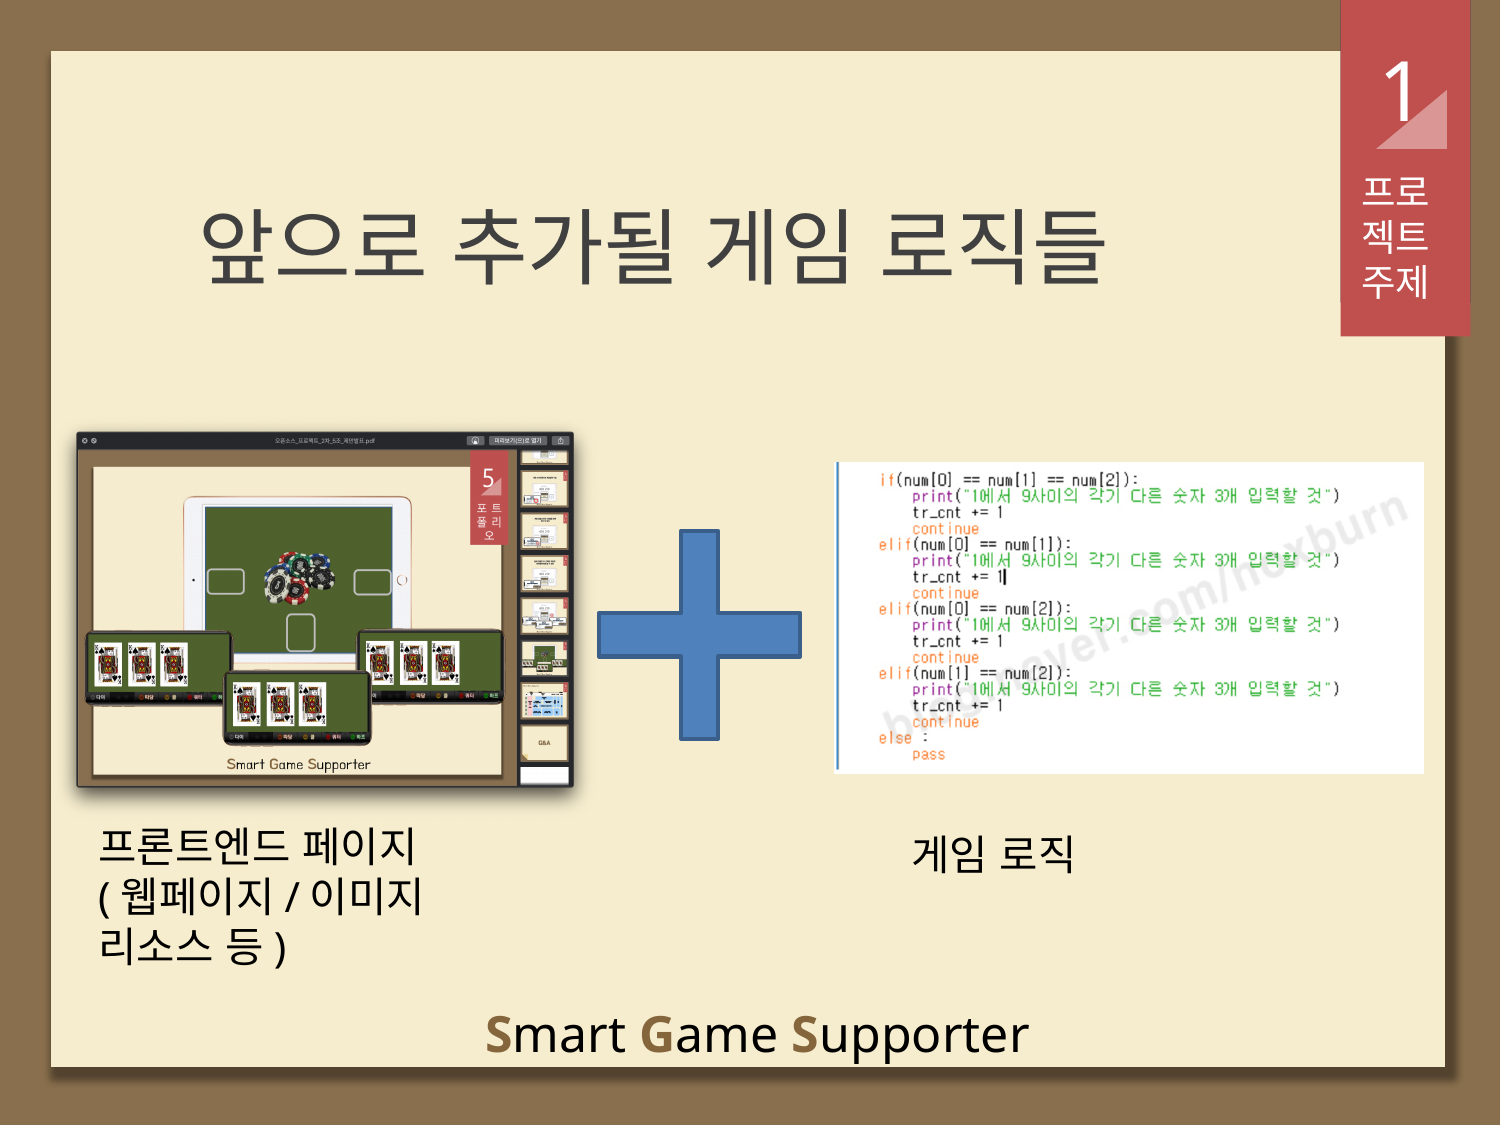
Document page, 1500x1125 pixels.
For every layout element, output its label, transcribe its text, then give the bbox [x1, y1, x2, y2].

text_box [49, 49, 1447, 1069]
text_box [1338, 0, 1473, 338]
text_box [0, 0, 1500, 1125]
text_box 프로 젝트 주제 [1346, 161, 1465, 311]
text_box Smart Game Supporter [470, 994, 1045, 1070]
text_box 앞으로 추가될 게임 로직들 [183, 188, 1125, 304]
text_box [1363, 30, 1459, 150]
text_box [50, 414, 1424, 930]
